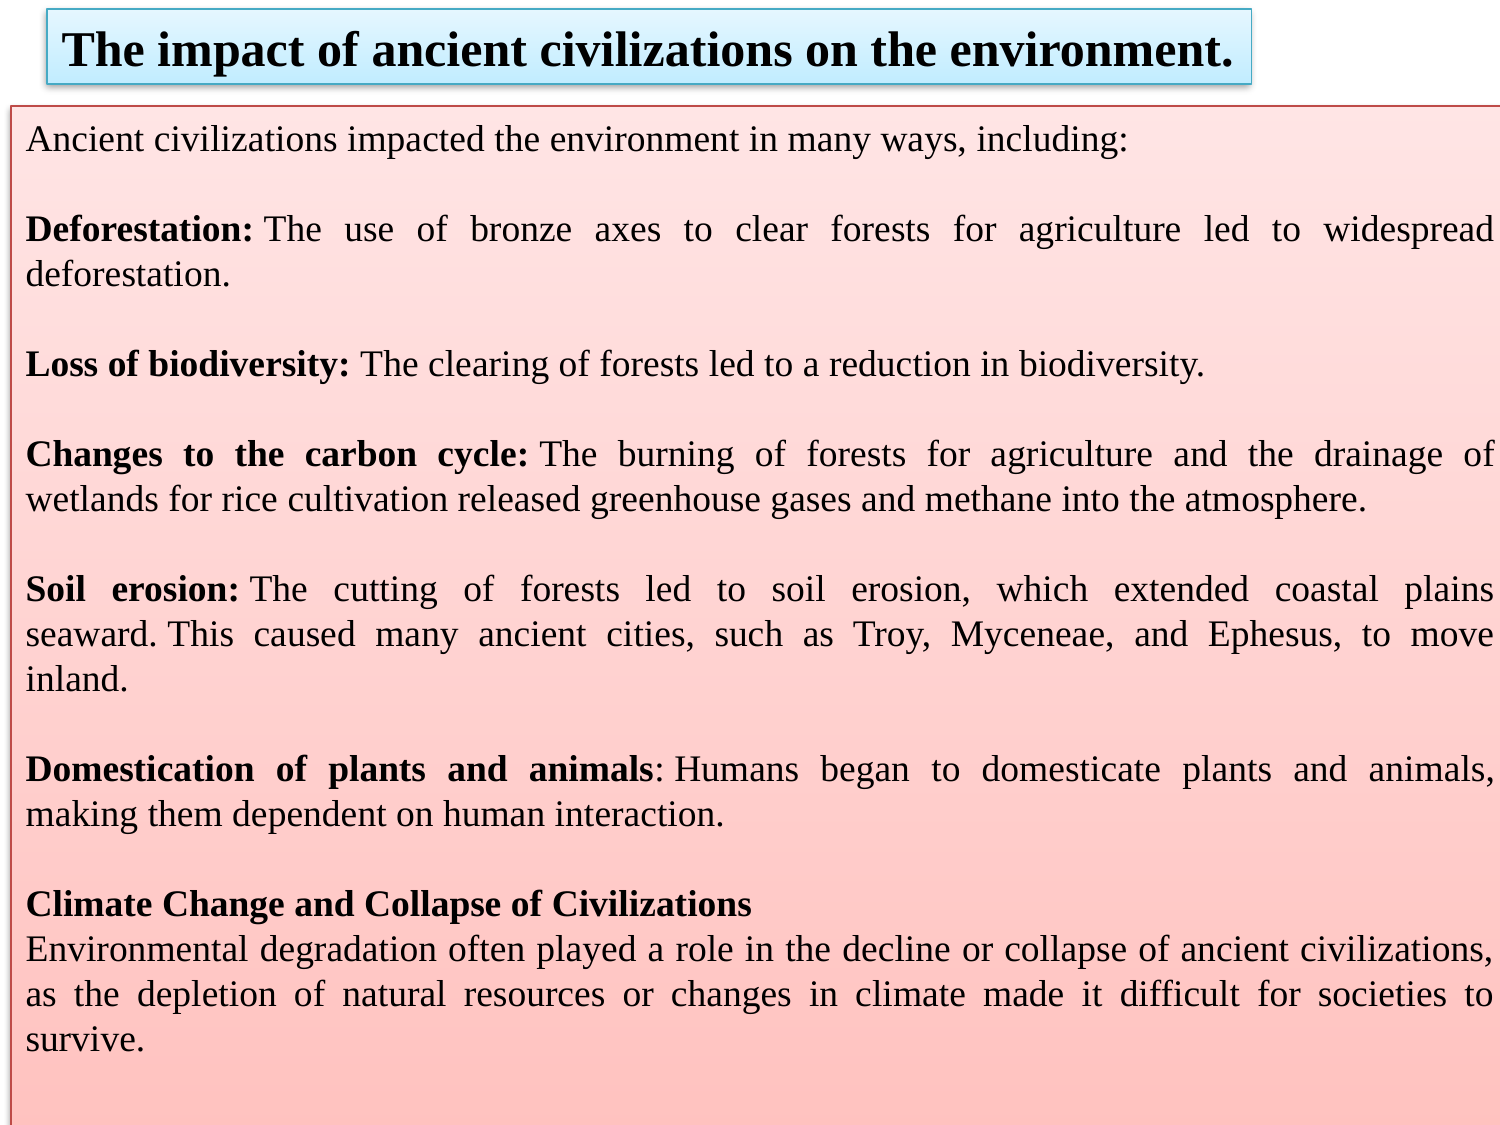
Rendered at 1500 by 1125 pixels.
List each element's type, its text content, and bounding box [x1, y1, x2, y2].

text_box The impact of ancient civilizations on the environment. [46, 8, 1252, 85]
text_box Ancient civilizations impacted the environment in many ways, including: Deforestation: The use of bronze axes to clear forests for agriculture led to widespread deforestation. Loss of biodiversity: The clearing of forests led to a reduction in biodiversity. Changes to the carbon cycle: The burning of forests for agriculture and the drainage of wetlands for rice cultivation released greenhouse gases and methane into the atmosphere. Soil erosion: The cutting of forests led to soil erosion, which extended coastal plains seaward. This caused many ancient cities, such as Troy, Myceneae, and Ephesus, to move inland. Domestication of plants and animals: Humans began to domesticate plants and animals, making them dependent on human interaction. Climate Change and Collapse of Civilizations Environmental degradation often played a role in the decline or collapse of ancient civilizations, as the depletion of natural resources or changes in climate made it difficult for societies to survive. [10, 105, 1500, 1125]
